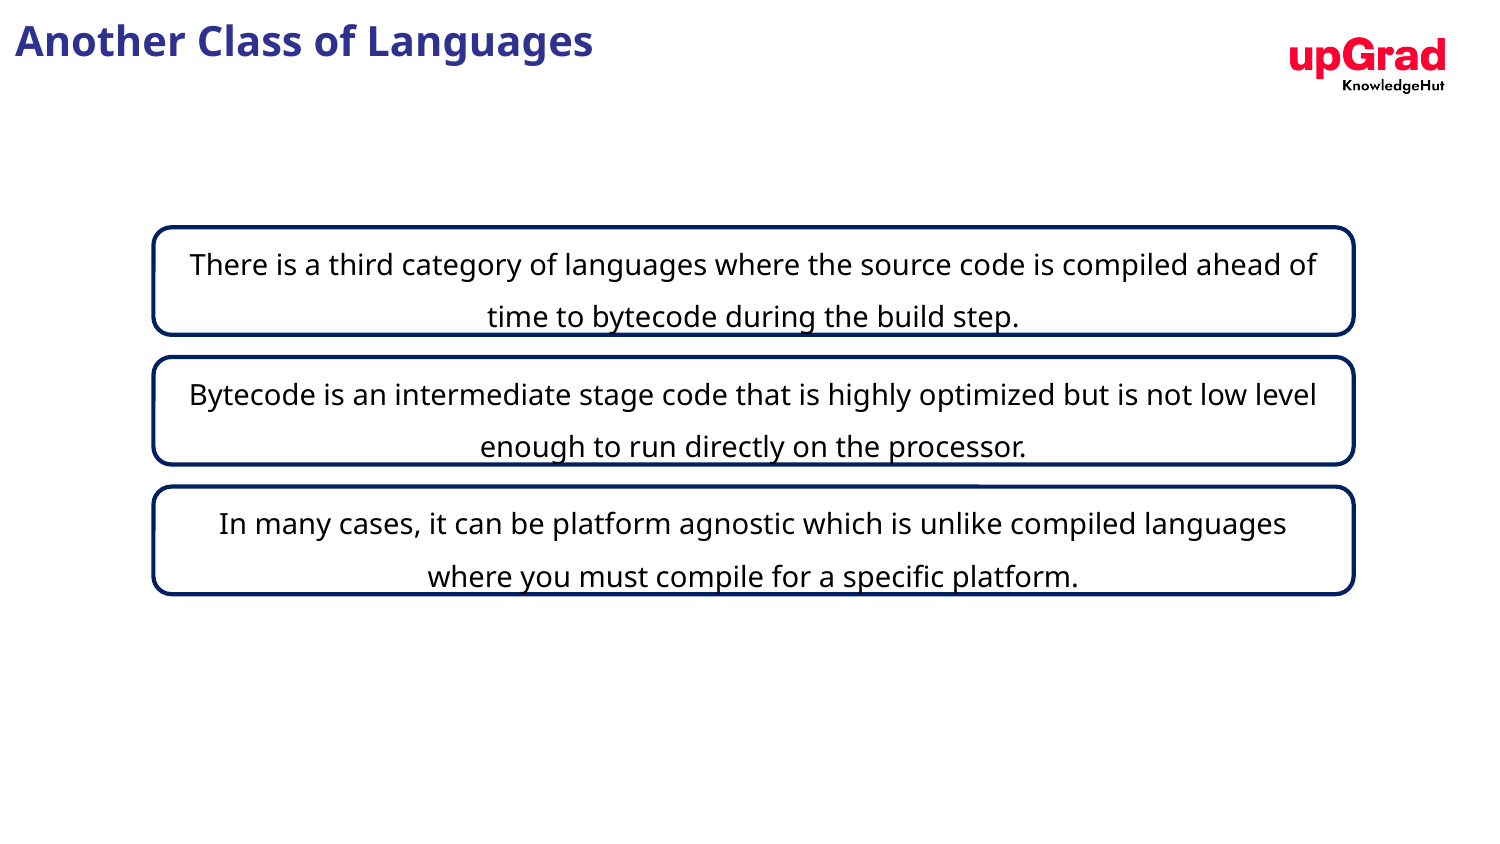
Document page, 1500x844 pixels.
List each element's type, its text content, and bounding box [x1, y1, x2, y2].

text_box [153, 226, 1354, 595]
picture [1290, 37, 1449, 96]
title Another Class of Languages [0, 0, 1201, 75]
